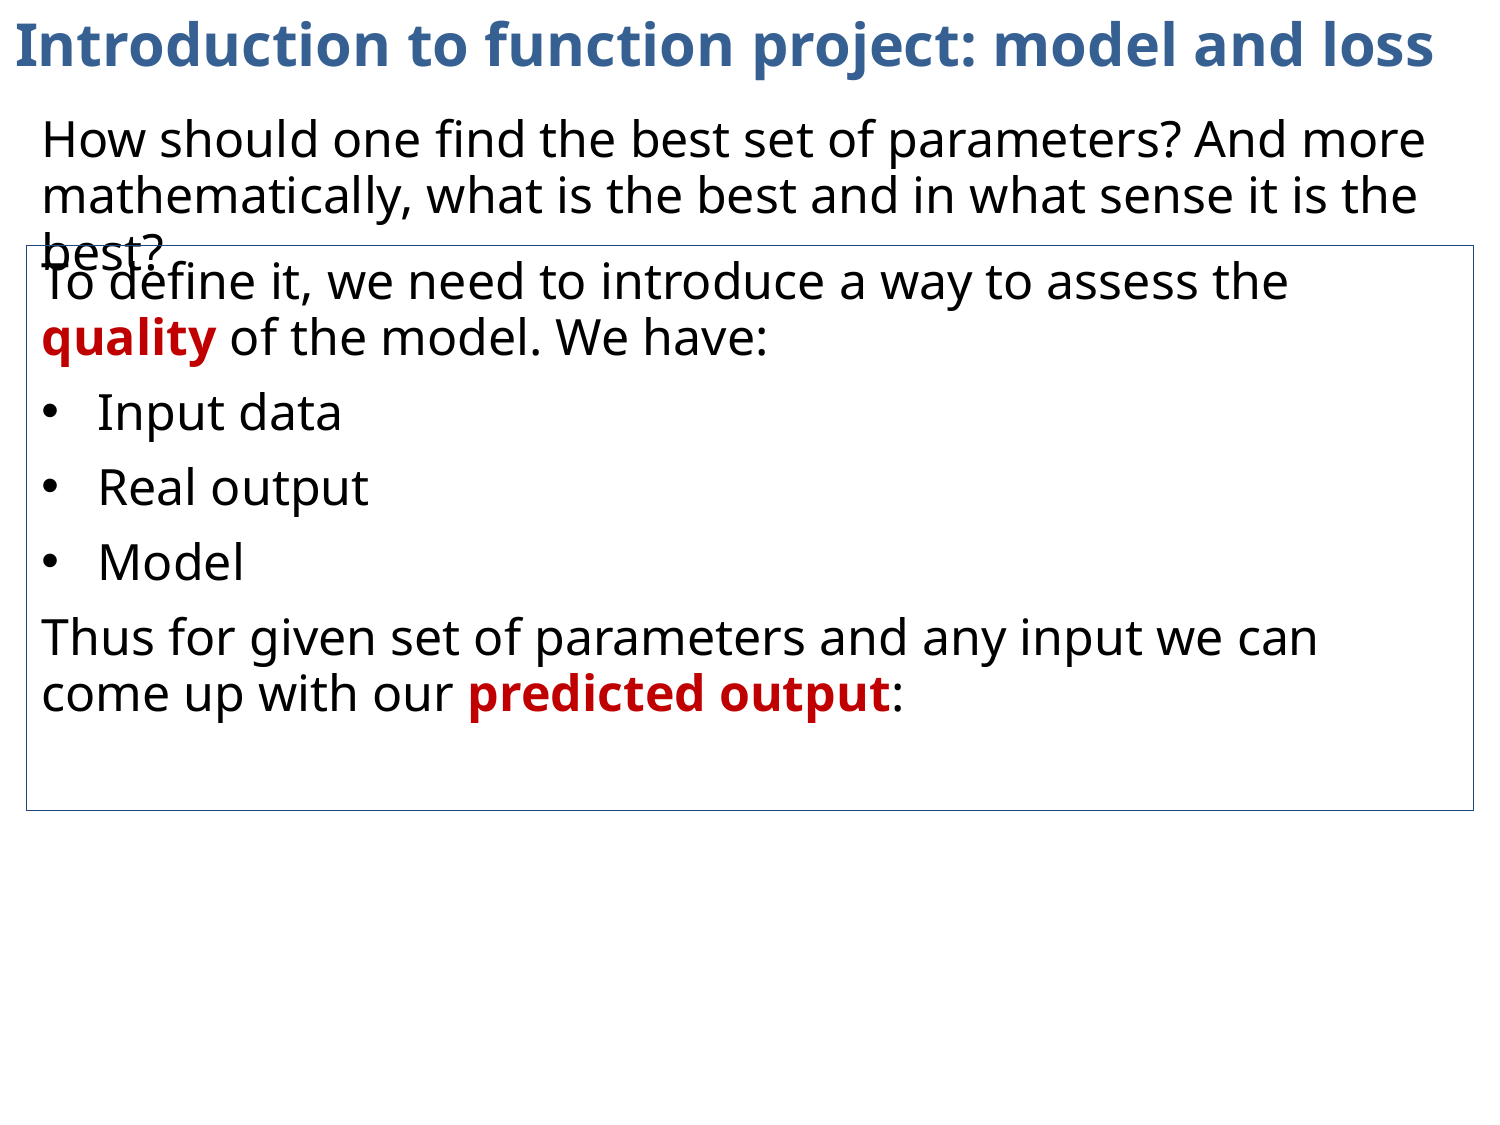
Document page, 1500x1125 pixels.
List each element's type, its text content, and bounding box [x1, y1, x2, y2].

title Introduction to function project: model and loss [0, 0, 1500, 102]
text_box How should one find the best set of parameters? And more mathematically, what is the best and in what sense it is the best? [26, 103, 1474, 244]
